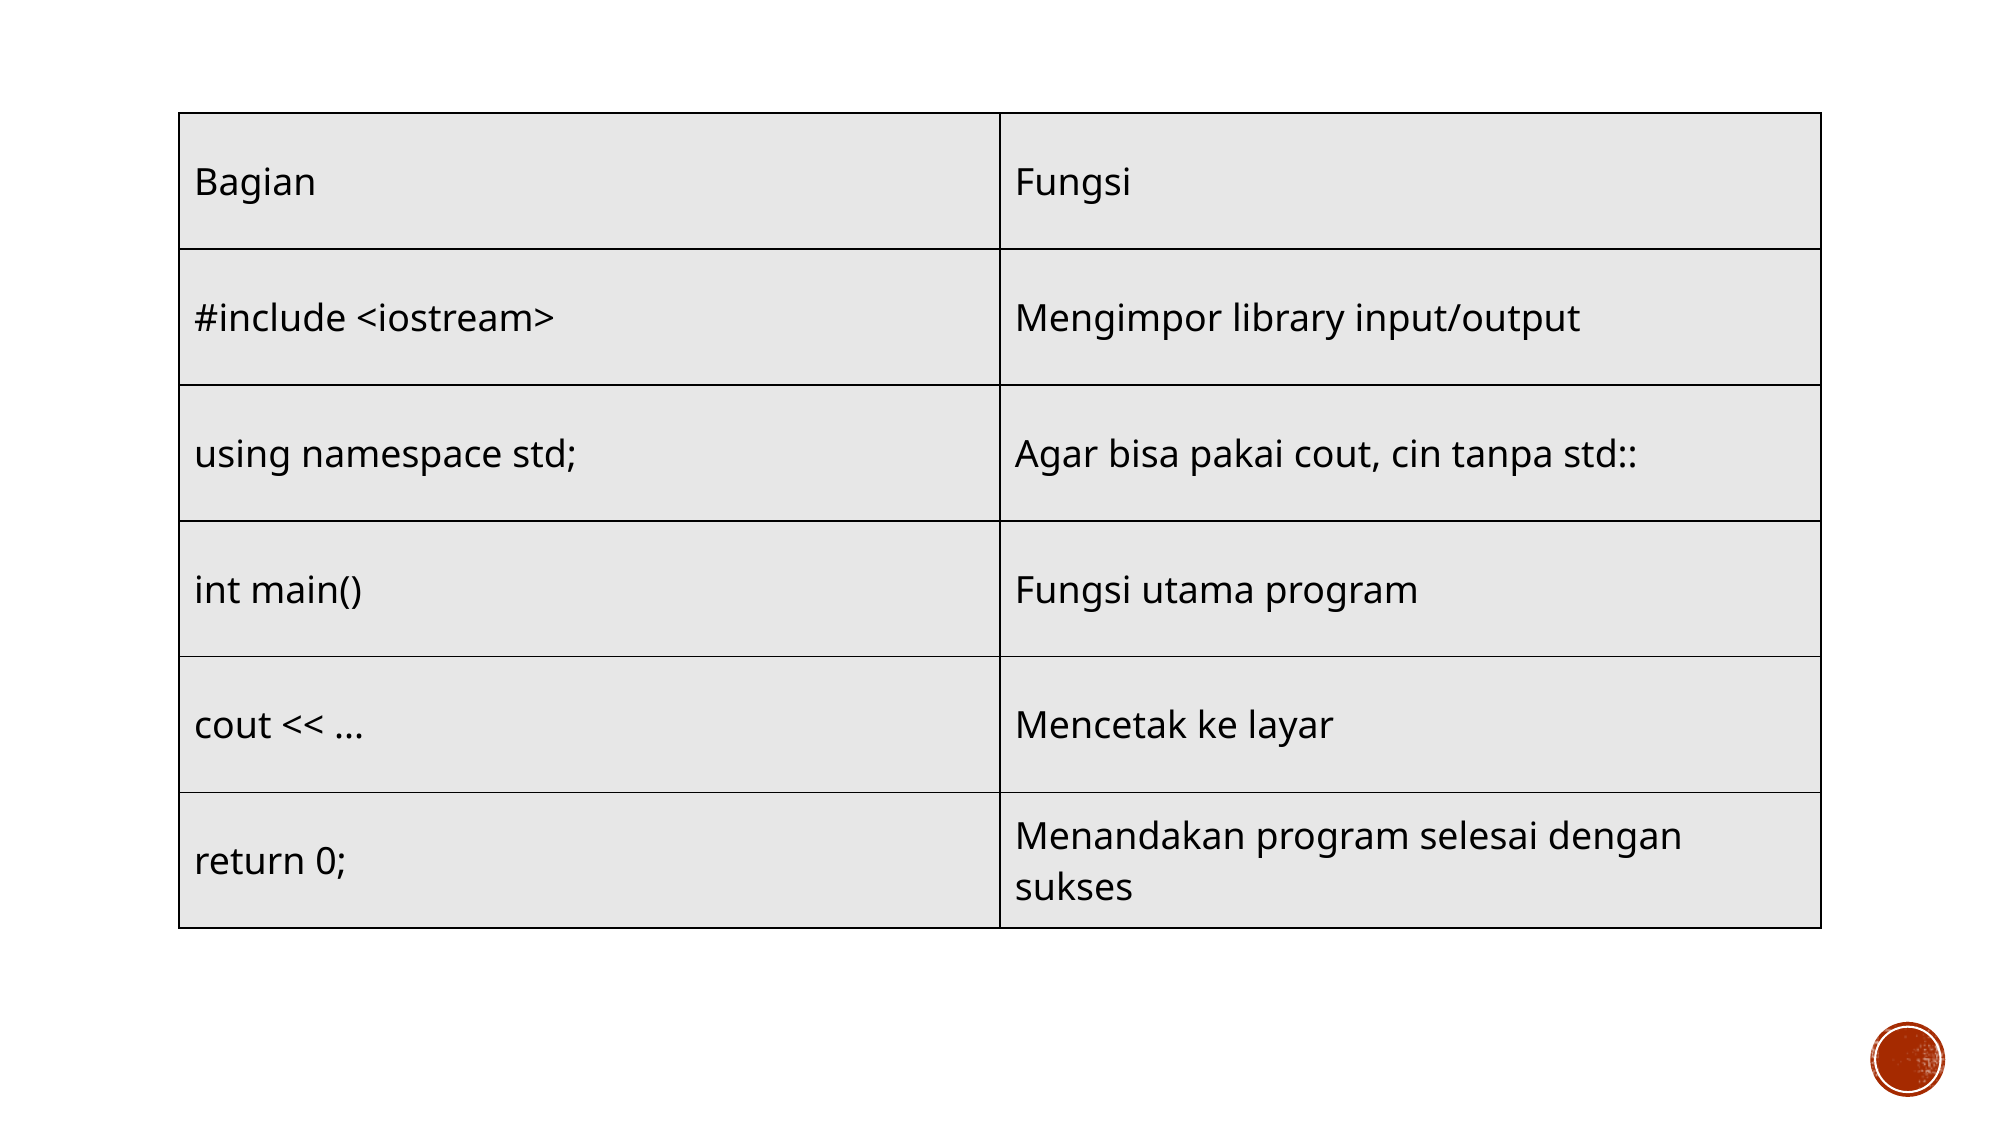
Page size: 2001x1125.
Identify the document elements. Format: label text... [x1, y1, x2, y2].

table_header Bagian [180, 114, 999, 248]
table_cell int main() [180, 522, 999, 656]
table_cell cout << ... [180, 657, 999, 792]
table_header Fungsi [1001, 114, 1820, 248]
table_cell Menandakan program selesai dengan sukses [1001, 793, 1820, 927]
table_cell Mencetak ke layar [1001, 657, 1820, 792]
table_cell using namespace std; [180, 386, 999, 520]
table_cell Fungsi utama program [1001, 522, 1820, 656]
table_cell #include <iostream> [180, 250, 999, 384]
table_cell Mengimpor library input/output [1001, 250, 1820, 384]
table_cell return 0; [180, 793, 999, 927]
table_cell Agar bisa pakai cout, cin tanpa std:: [1001, 386, 1820, 520]
